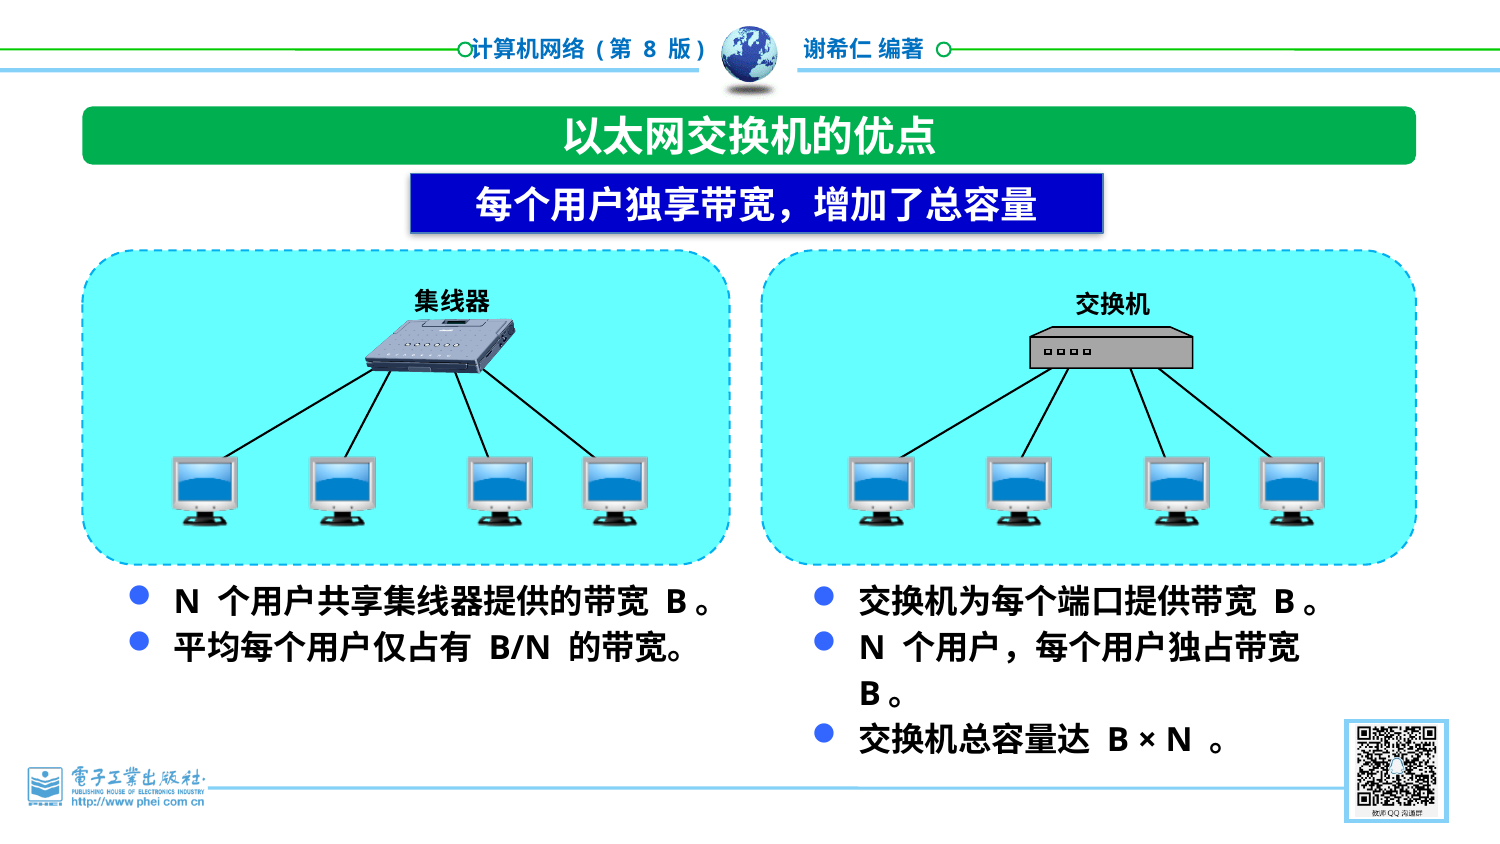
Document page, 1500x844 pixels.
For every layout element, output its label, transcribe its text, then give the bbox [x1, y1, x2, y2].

text_box [82, 250, 730, 565]
text_box 交换机 [1023, 280, 1204, 326]
text_box [1030, 326, 1193, 369]
text_box N 个用户共享集线器提供的带宽 B。 平均每个用户仅占有 B/N 的带宽。 [112, 566, 771, 674]
picture [167, 453, 242, 528]
picture [1254, 453, 1329, 528]
text_box 集线器 [362, 278, 543, 324]
picture [981, 453, 1056, 528]
picture [578, 453, 653, 528]
picture [305, 453, 380, 528]
picture [1355, 724, 1438, 817]
text_box [761, 250, 1417, 565]
text_box [82, 106, 546, 165]
picture [463, 453, 538, 528]
text_box 每个用户独享带宽，增加了总容量 [410, 173, 1104, 234]
picture [364, 313, 518, 382]
picture [1139, 453, 1214, 528]
text_box 以太网交换机的优点 [546, 102, 952, 168]
text_box 交换机为每个端口提供带宽 B。 N 个用户，每个用户独占带宽 B。 交换机总容量达 B × N 。 [796, 566, 1378, 766]
picture [719, 24, 779, 100]
text_box [952, 106, 1417, 165]
picture [23, 764, 208, 809]
picture [844, 453, 919, 528]
